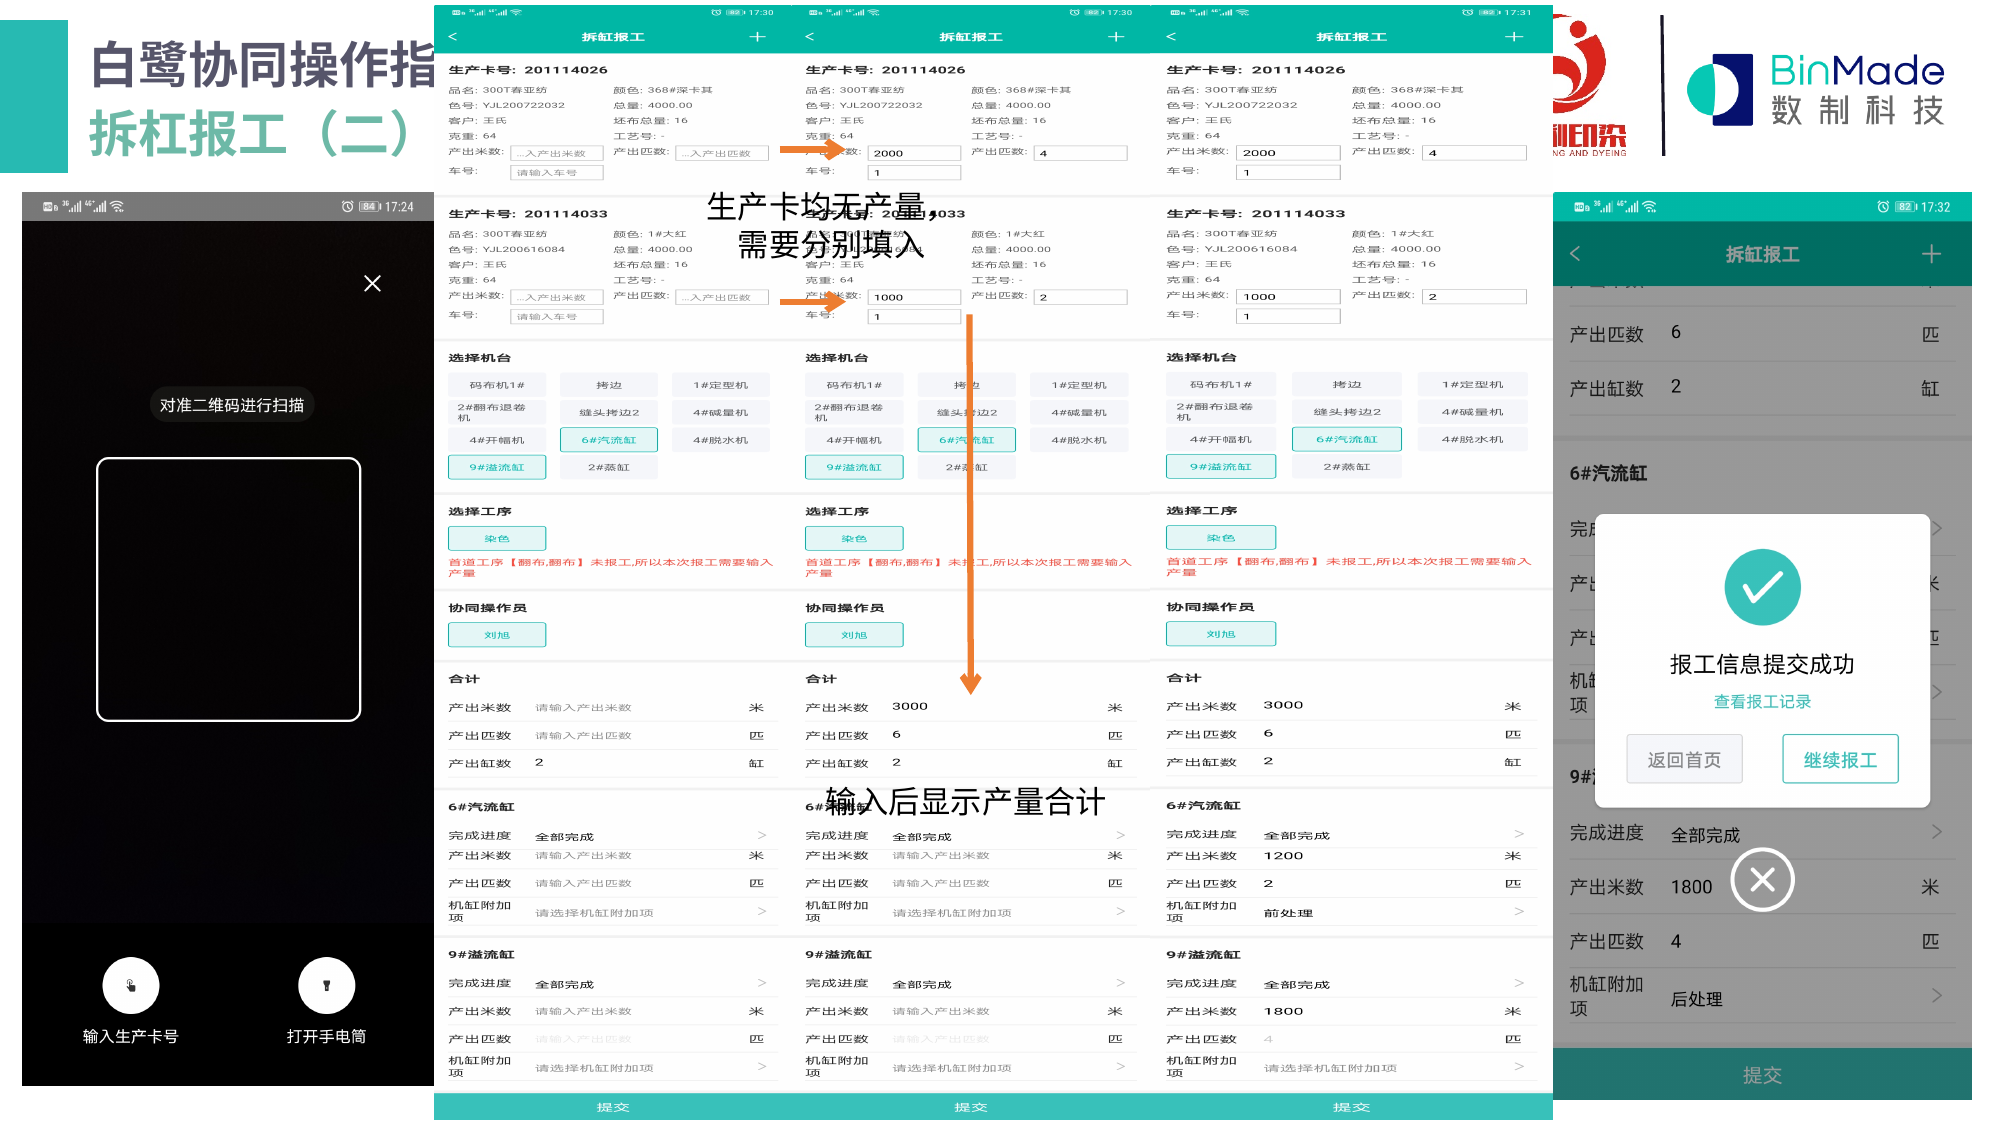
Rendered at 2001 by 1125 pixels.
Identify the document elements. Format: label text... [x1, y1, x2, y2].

text_box [0, 19, 69, 174]
picture [22, 5, 1972, 1121]
text_box 拆杠报工（二） [74, 95, 434, 170]
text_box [1479, 0, 2000, 170]
text_box 白鹭协同操作指南 [74, 26, 434, 95]
